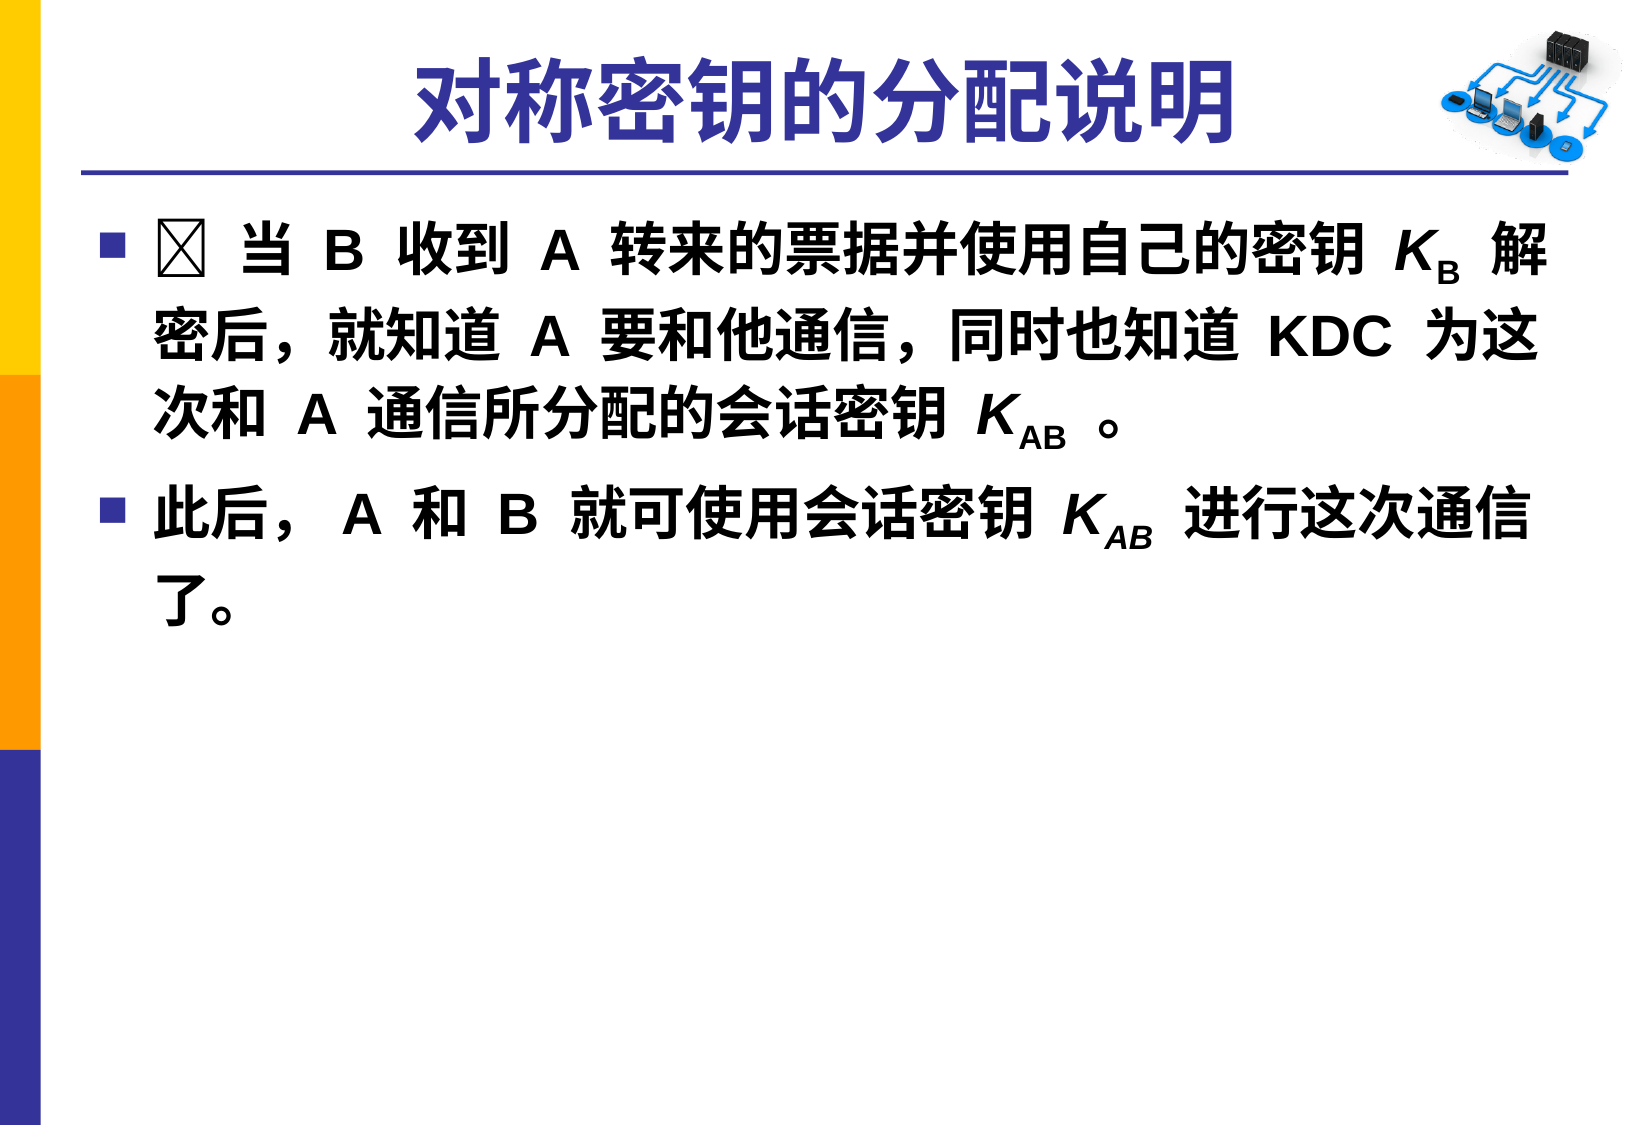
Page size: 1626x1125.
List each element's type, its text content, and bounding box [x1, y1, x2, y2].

list  当 B 收到 A 转来的票据并使用自己的密钥 KB 解密后，就知道 A 要和他通信，同时也知道 KDC 为这次和 A 通信所分配的会话密钥 KAB 。 此后，A 和 B 就可使用会话密钥 KAB 进行这次通信了。 [81, 196, 1569, 1006]
picture [1438, 30, 1624, 165]
title 对称密钥的分配说明 [81, 30, 1569, 161]
